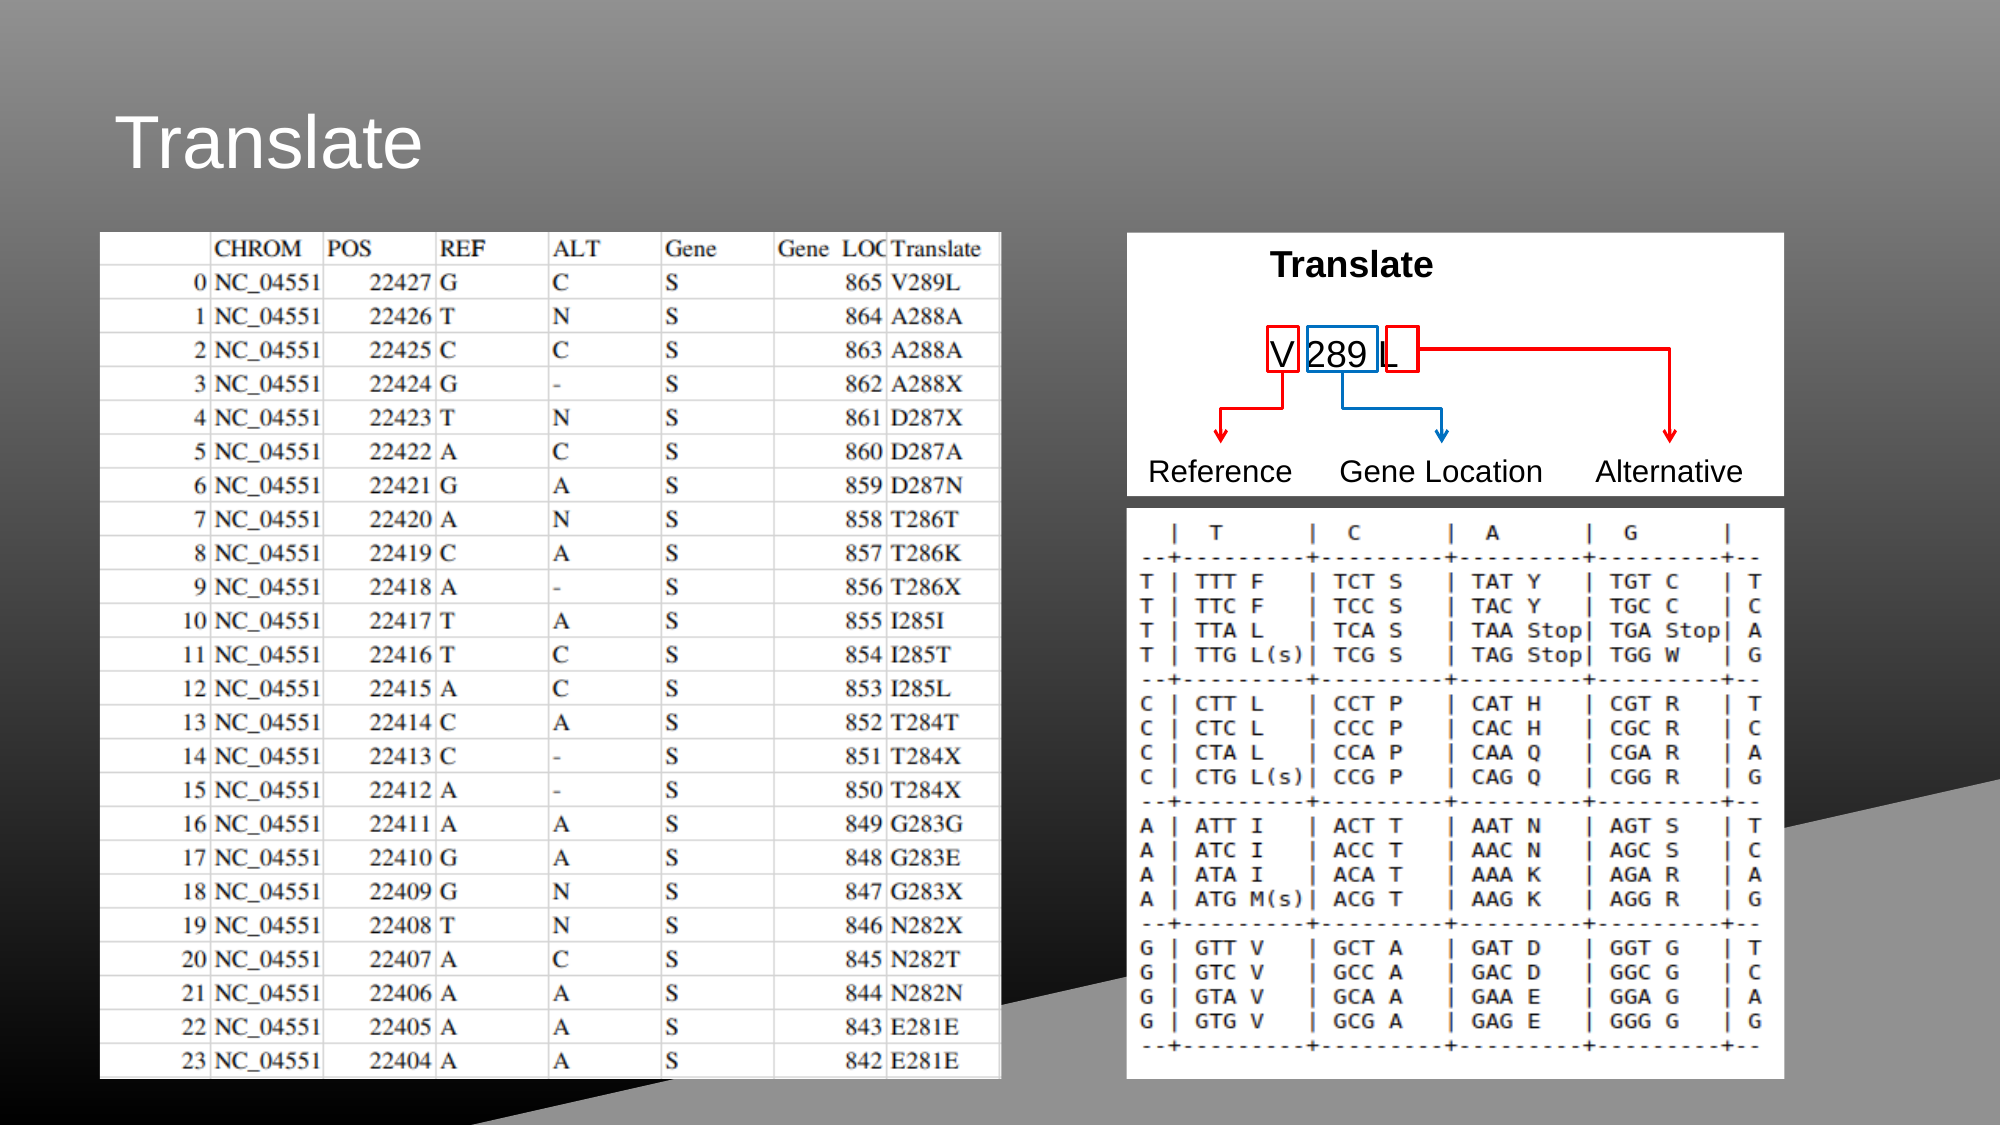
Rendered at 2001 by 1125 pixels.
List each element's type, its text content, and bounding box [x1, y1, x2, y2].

text_box Gene Location [1324, 443, 1559, 496]
picture [99, 232, 1002, 1079]
picture [1126, 508, 1785, 1079]
text_box Translate V 289 L [1254, 232, 1816, 383]
text_box Alternative [1580, 443, 1759, 496]
text_box [1127, 232, 1785, 497]
title Translate [99, 44, 1901, 233]
text_box [1307, 326, 1378, 372]
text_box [1215, 376, 1288, 439]
text_box [1386, 326, 1419, 358]
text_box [1418, 348, 1670, 444]
text_box [1267, 326, 1299, 372]
text_box Reference [1133, 443, 1309, 496]
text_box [1356, 358, 1428, 458]
